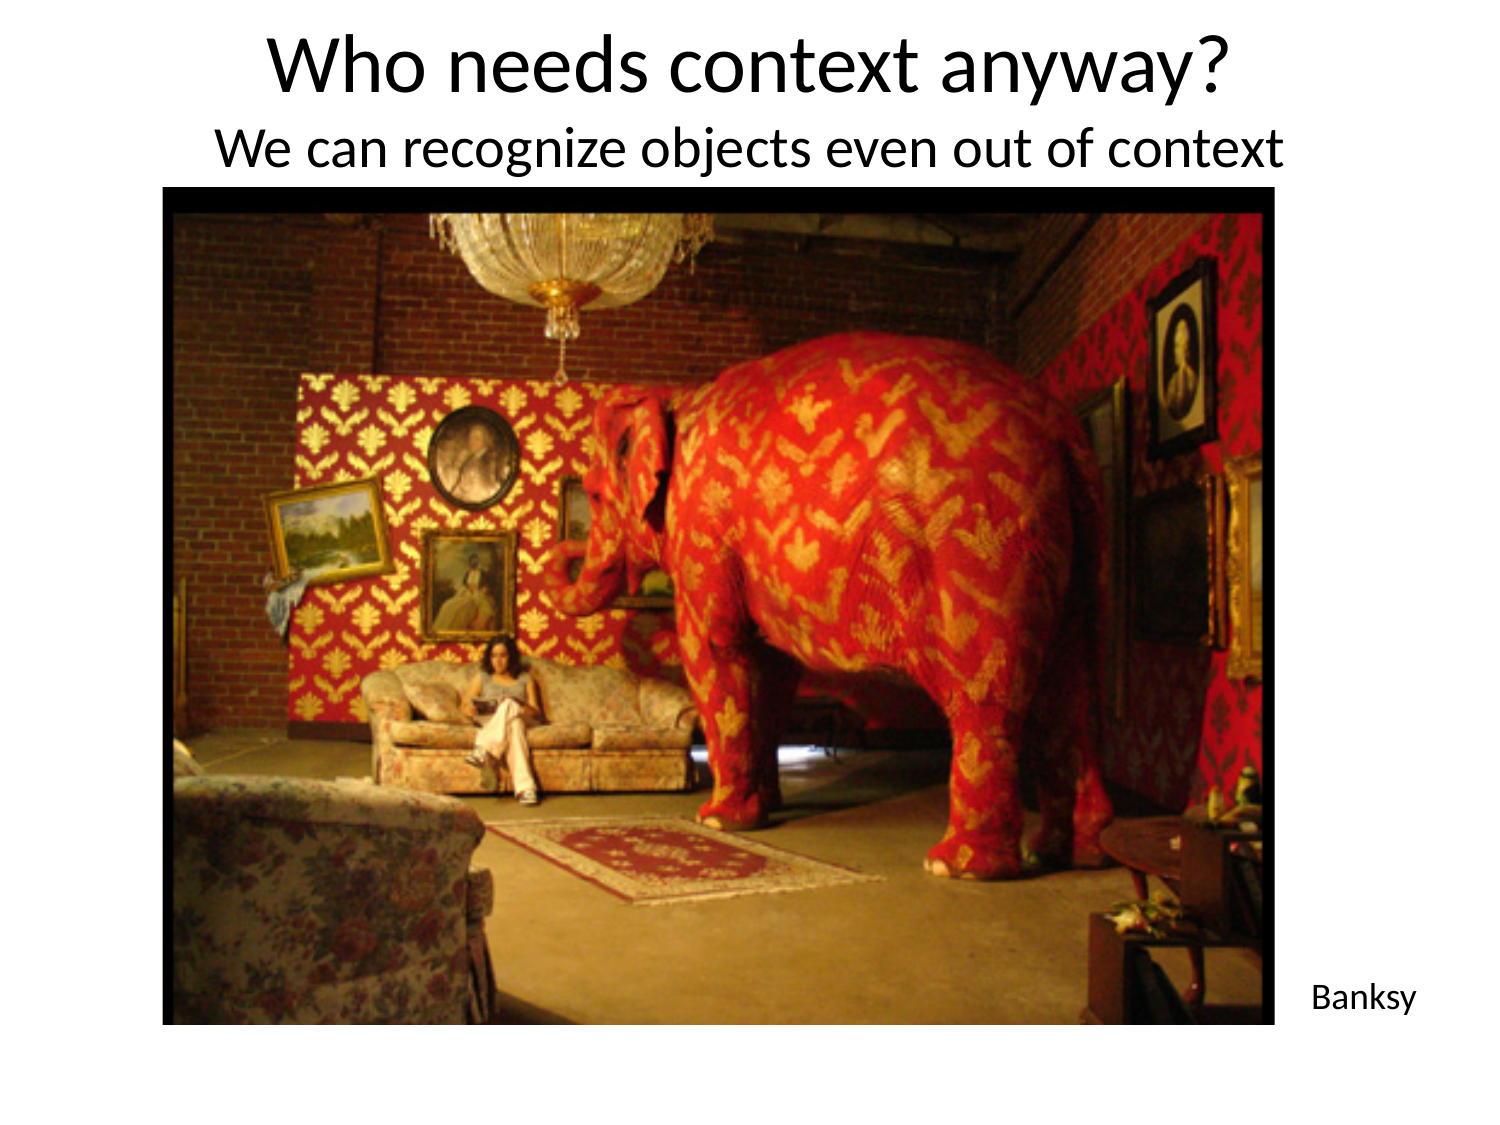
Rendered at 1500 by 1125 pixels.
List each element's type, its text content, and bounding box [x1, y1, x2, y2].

picture [162, 187, 1275, 1026]
title Who needs context anyway? We can recognize objects even out of context [75, 0, 1425, 188]
text_box Banksy [1296, 964, 1432, 1025]
